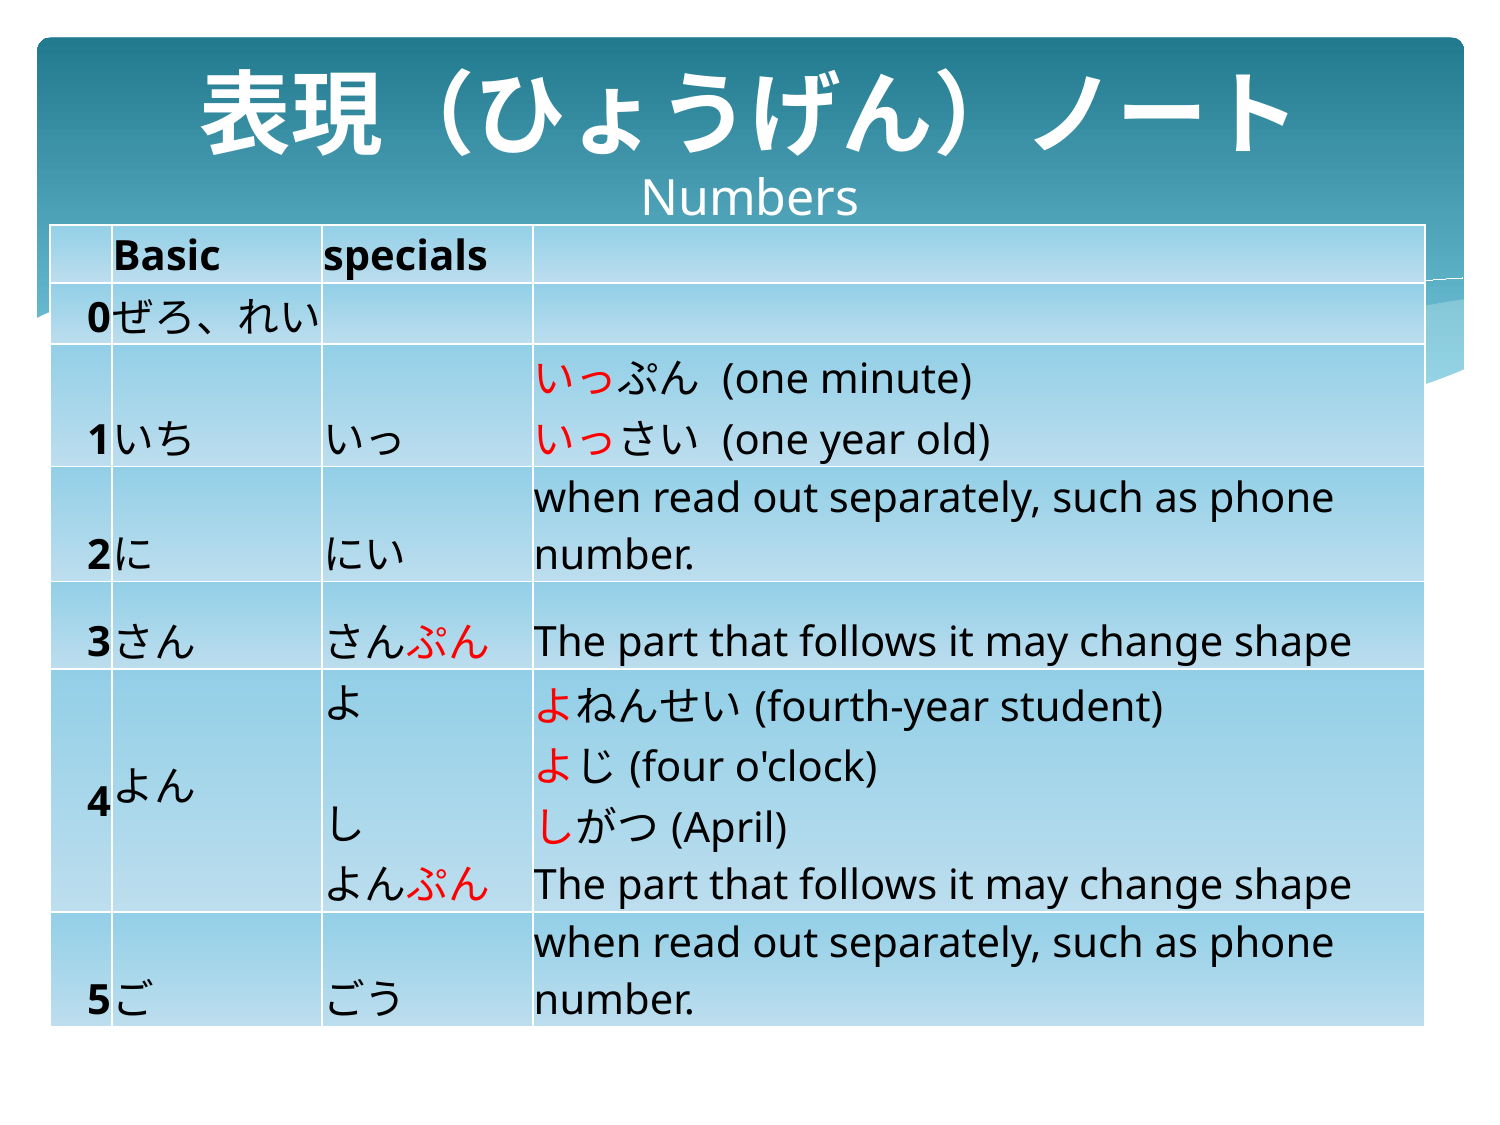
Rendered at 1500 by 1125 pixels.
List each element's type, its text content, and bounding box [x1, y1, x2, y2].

title 表現（ひょうげん）ノート Numbers [75, 37, 1425, 224]
table_header specials [323, 226, 532, 282]
table_cell when read out separately, such as phone number. [534, 467, 1424, 581]
table_cell さんぷん [323, 582, 532, 668]
table_cell よ し よんぷん [323, 670, 532, 911]
table_cell [534, 284, 1424, 343]
table_cell にい [323, 467, 532, 581]
table_cell 2 [51, 467, 111, 581]
table_cell 1 [51, 345, 111, 466]
table_cell The part that follows it may change shape [534, 582, 1424, 668]
table_cell いっぷん (one minute) いっさい (one year old) [534, 345, 1424, 466]
table_cell ごう [323, 913, 532, 1026]
table_cell よねんせい(fourth-year student) よじ(four o'clock) しがつ(April) The part that follows it may change shape [534, 670, 1424, 911]
table_cell 3 [51, 582, 111, 668]
table_cell さん [113, 582, 321, 668]
table_cell 4 [51, 670, 111, 911]
table_cell when read out separately, such as phone number. [534, 913, 1424, 1026]
table_cell いち [113, 345, 321, 466]
table_cell ぜろ、れい [113, 284, 321, 343]
table_cell よん [113, 670, 321, 911]
table_header [534, 226, 1424, 282]
table_header [51, 226, 111, 282]
table_cell [323, 284, 532, 343]
table_cell 5 [51, 913, 111, 1026]
table_cell 0 [51, 284, 111, 343]
table_cell いっ [323, 345, 532, 466]
table_header Basic [113, 226, 321, 282]
table_cell に [113, 467, 321, 581]
table_cell ご [113, 913, 321, 1026]
